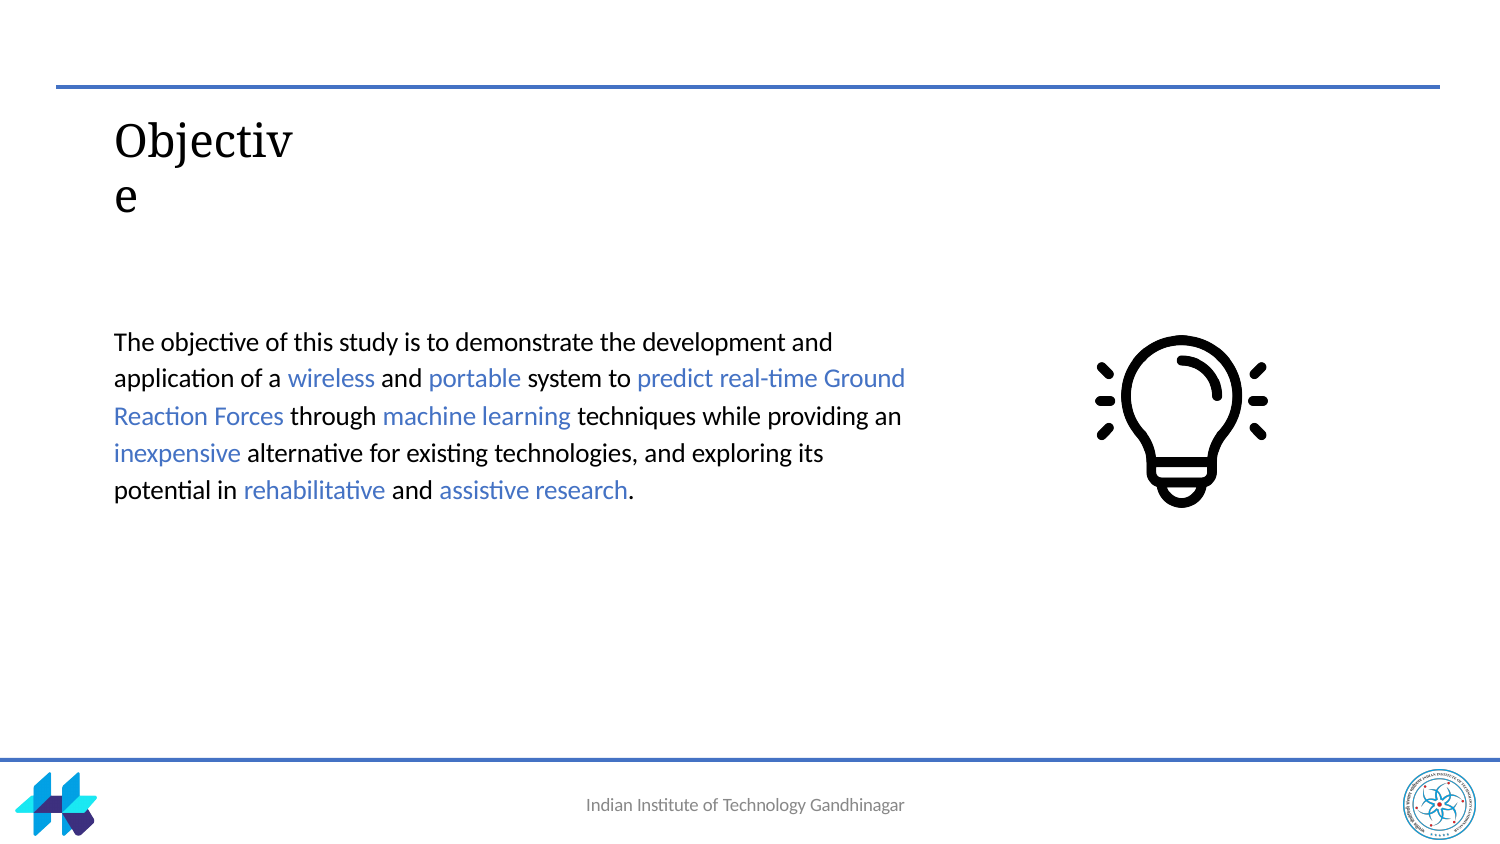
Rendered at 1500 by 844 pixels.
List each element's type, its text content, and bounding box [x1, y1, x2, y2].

text_box The objective of this study is to demonstrate the development and application of a wireless and portable system to predict real-time Ground Reaction Forces through machine learning techniques while providing an inexpensive alternative for existing technologies, and exploring its potential in rehabilitative and assistive research. [111, 317, 919, 505]
picture [36, 772, 97, 836]
title Objective [111, 110, 307, 253]
picture [15, 772, 47, 836]
picture [1403, 769, 1430, 795]
picture [1449, 769, 1476, 795]
picture [1094, 335, 1268, 509]
text_box Indian Institute of Technology Gandhinagar [584, 795, 915, 816]
picture [1449, 814, 1476, 840]
picture [1403, 769, 1476, 840]
